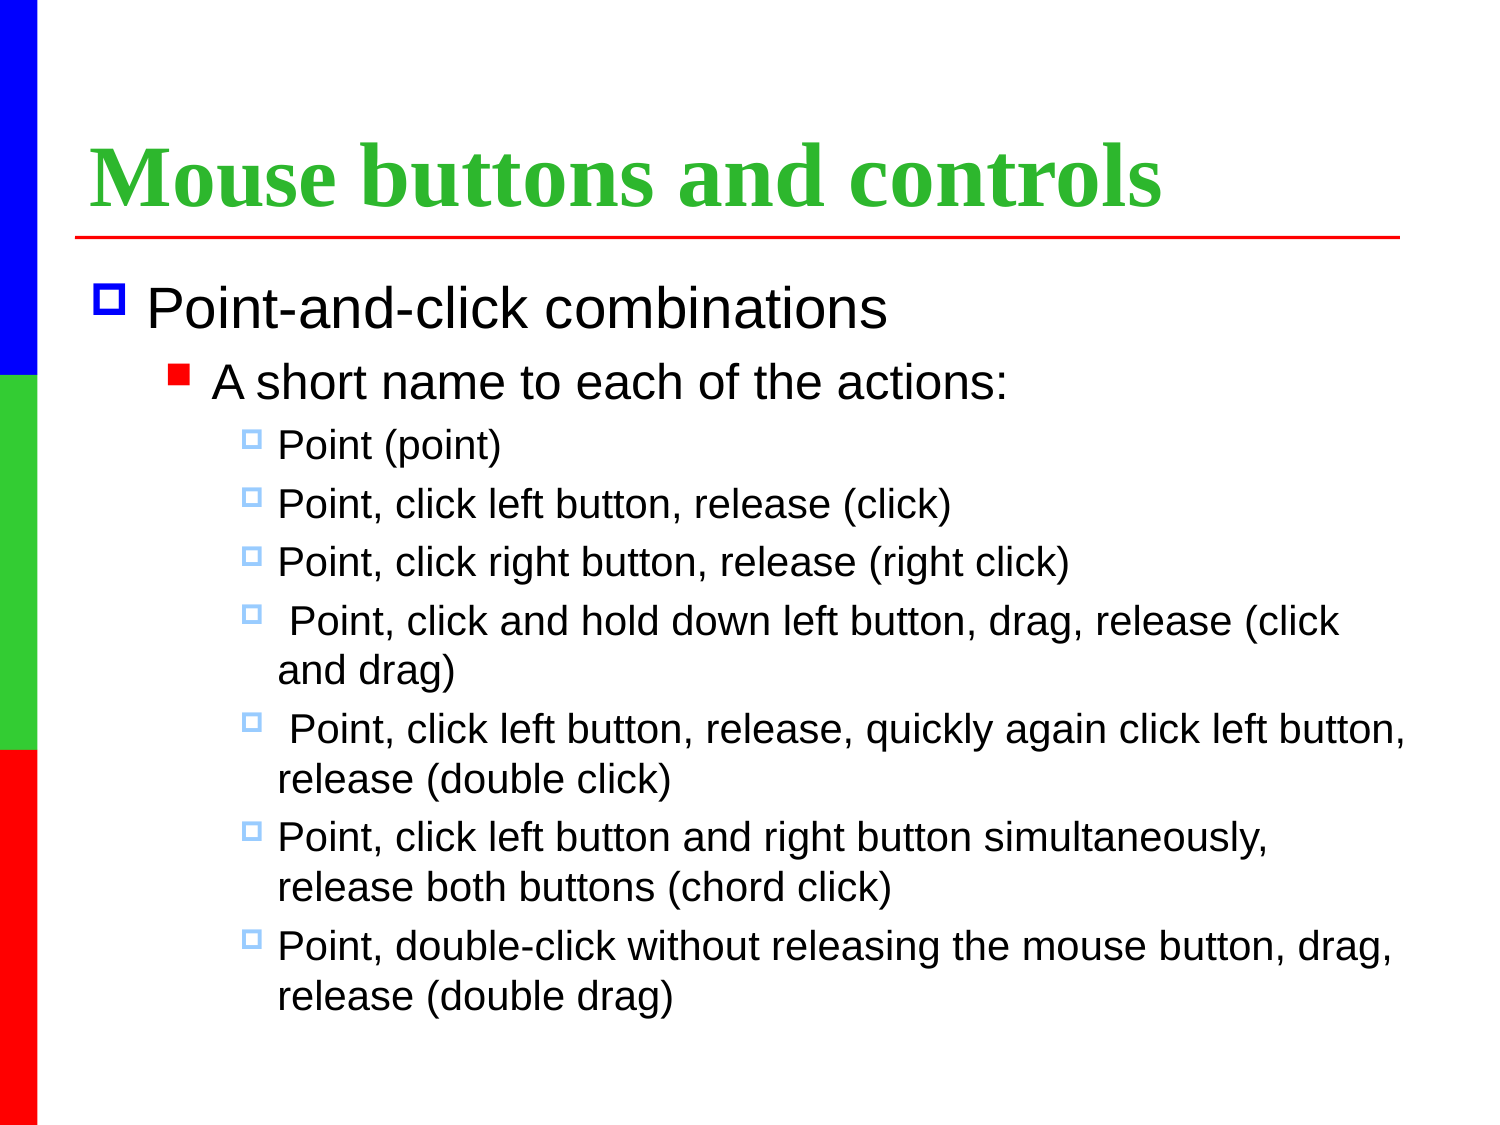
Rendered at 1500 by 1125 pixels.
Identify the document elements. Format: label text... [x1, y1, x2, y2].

list Point-and-click combinations A short name to each of the actions: Point (point) Point, click left button, release (click) Point, click right button, release (right click) Point, click and hold down left button, drag, release (click and drag) Point, click left button, release, quickly again click left button, release (double click) Point, click left button and right button simultaneously, release both buttons (chord click) Point, double-click without releasing the mouse button, drag, release (double drag) [74, 262, 1426, 1006]
title Mouse buttons and controls [74, 45, 1426, 233]
